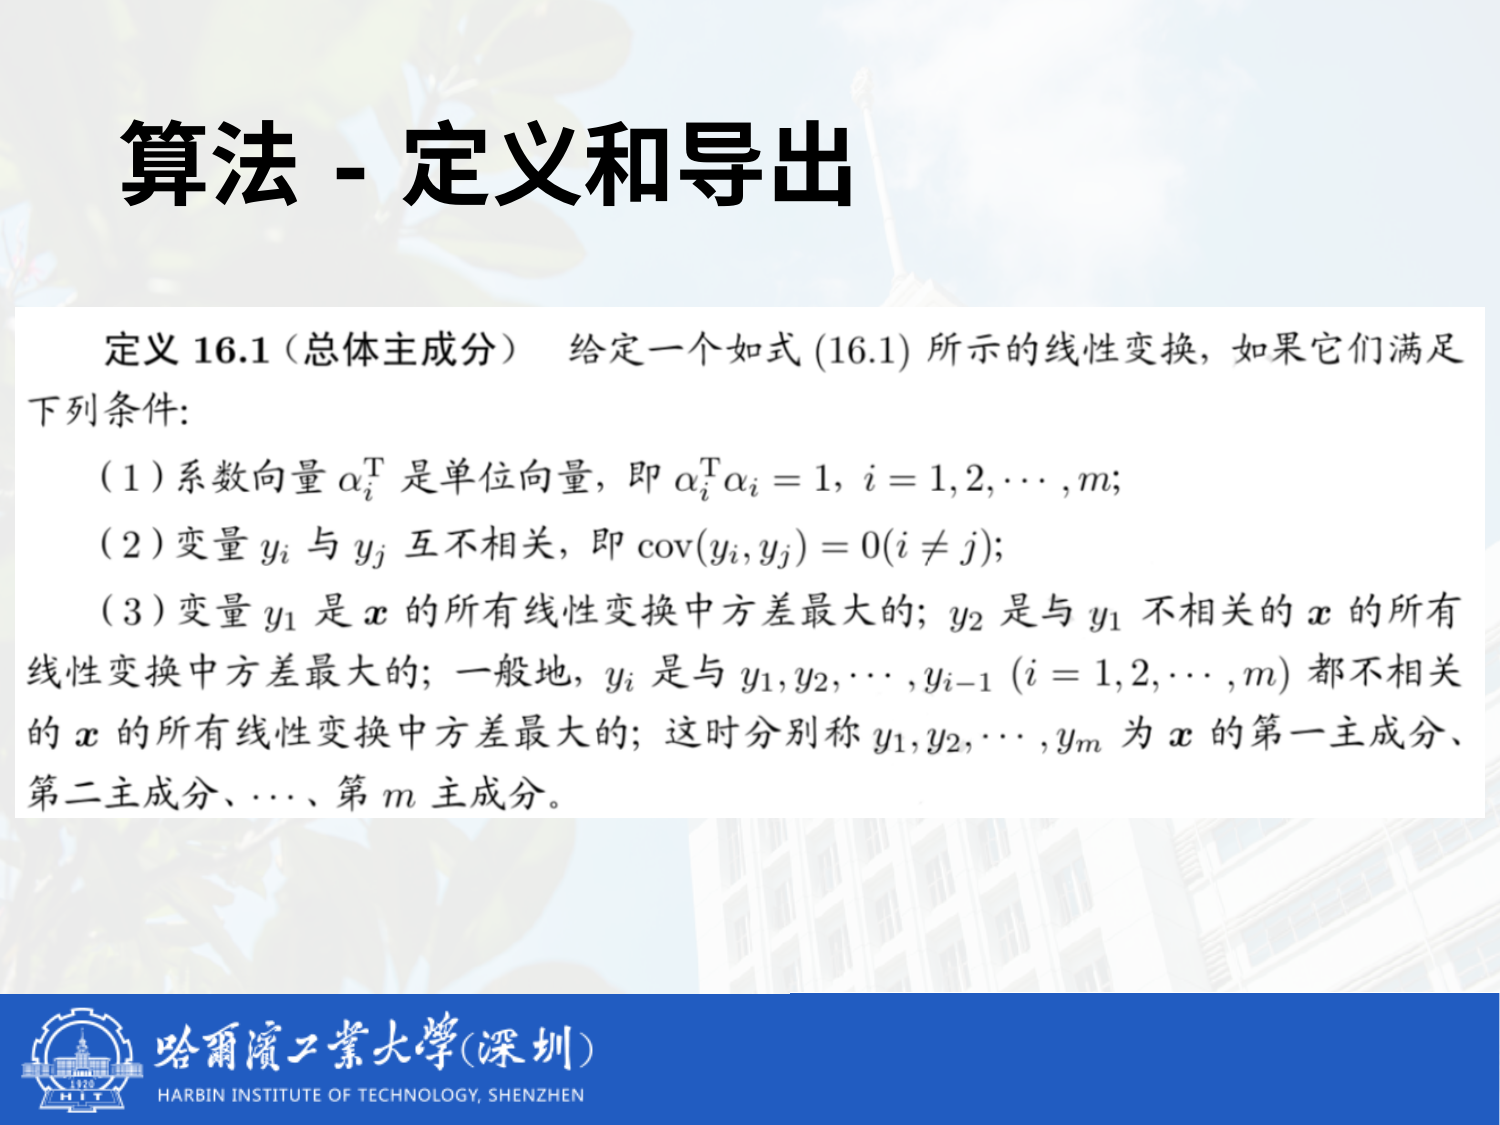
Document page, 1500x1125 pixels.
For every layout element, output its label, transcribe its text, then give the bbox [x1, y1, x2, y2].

picture [0, 992, 1500, 1125]
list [15, 307, 1485, 818]
title 算法-定义和导出 [103, 59, 1397, 278]
